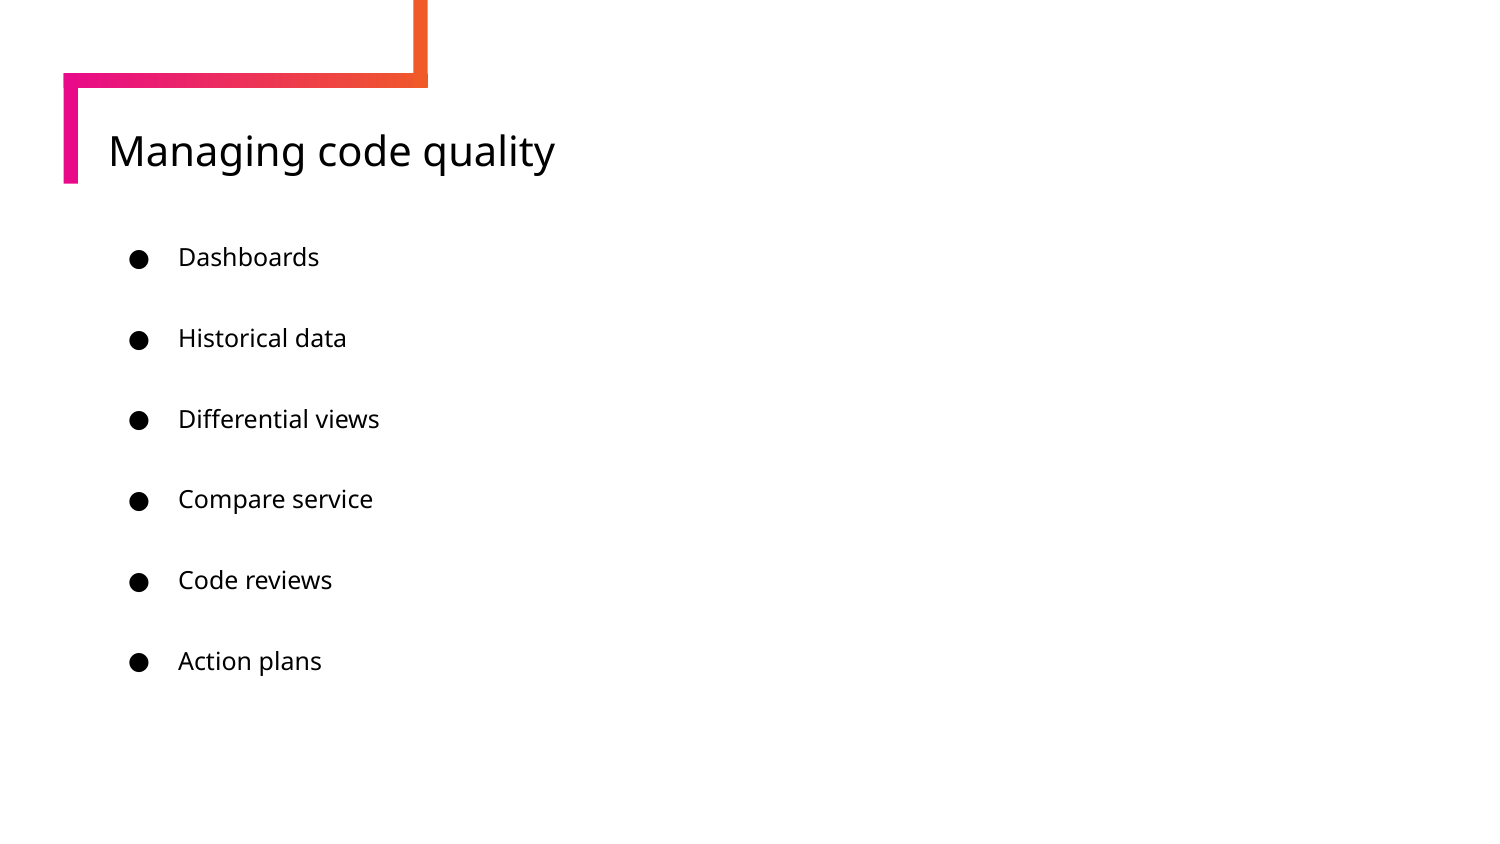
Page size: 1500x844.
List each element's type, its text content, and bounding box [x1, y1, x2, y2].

subtitle Dashboards Historical data Differential views Compare service Code reviews Action plans [88, 196, 1339, 698]
title Managing code quality [100, 117, 1455, 169]
